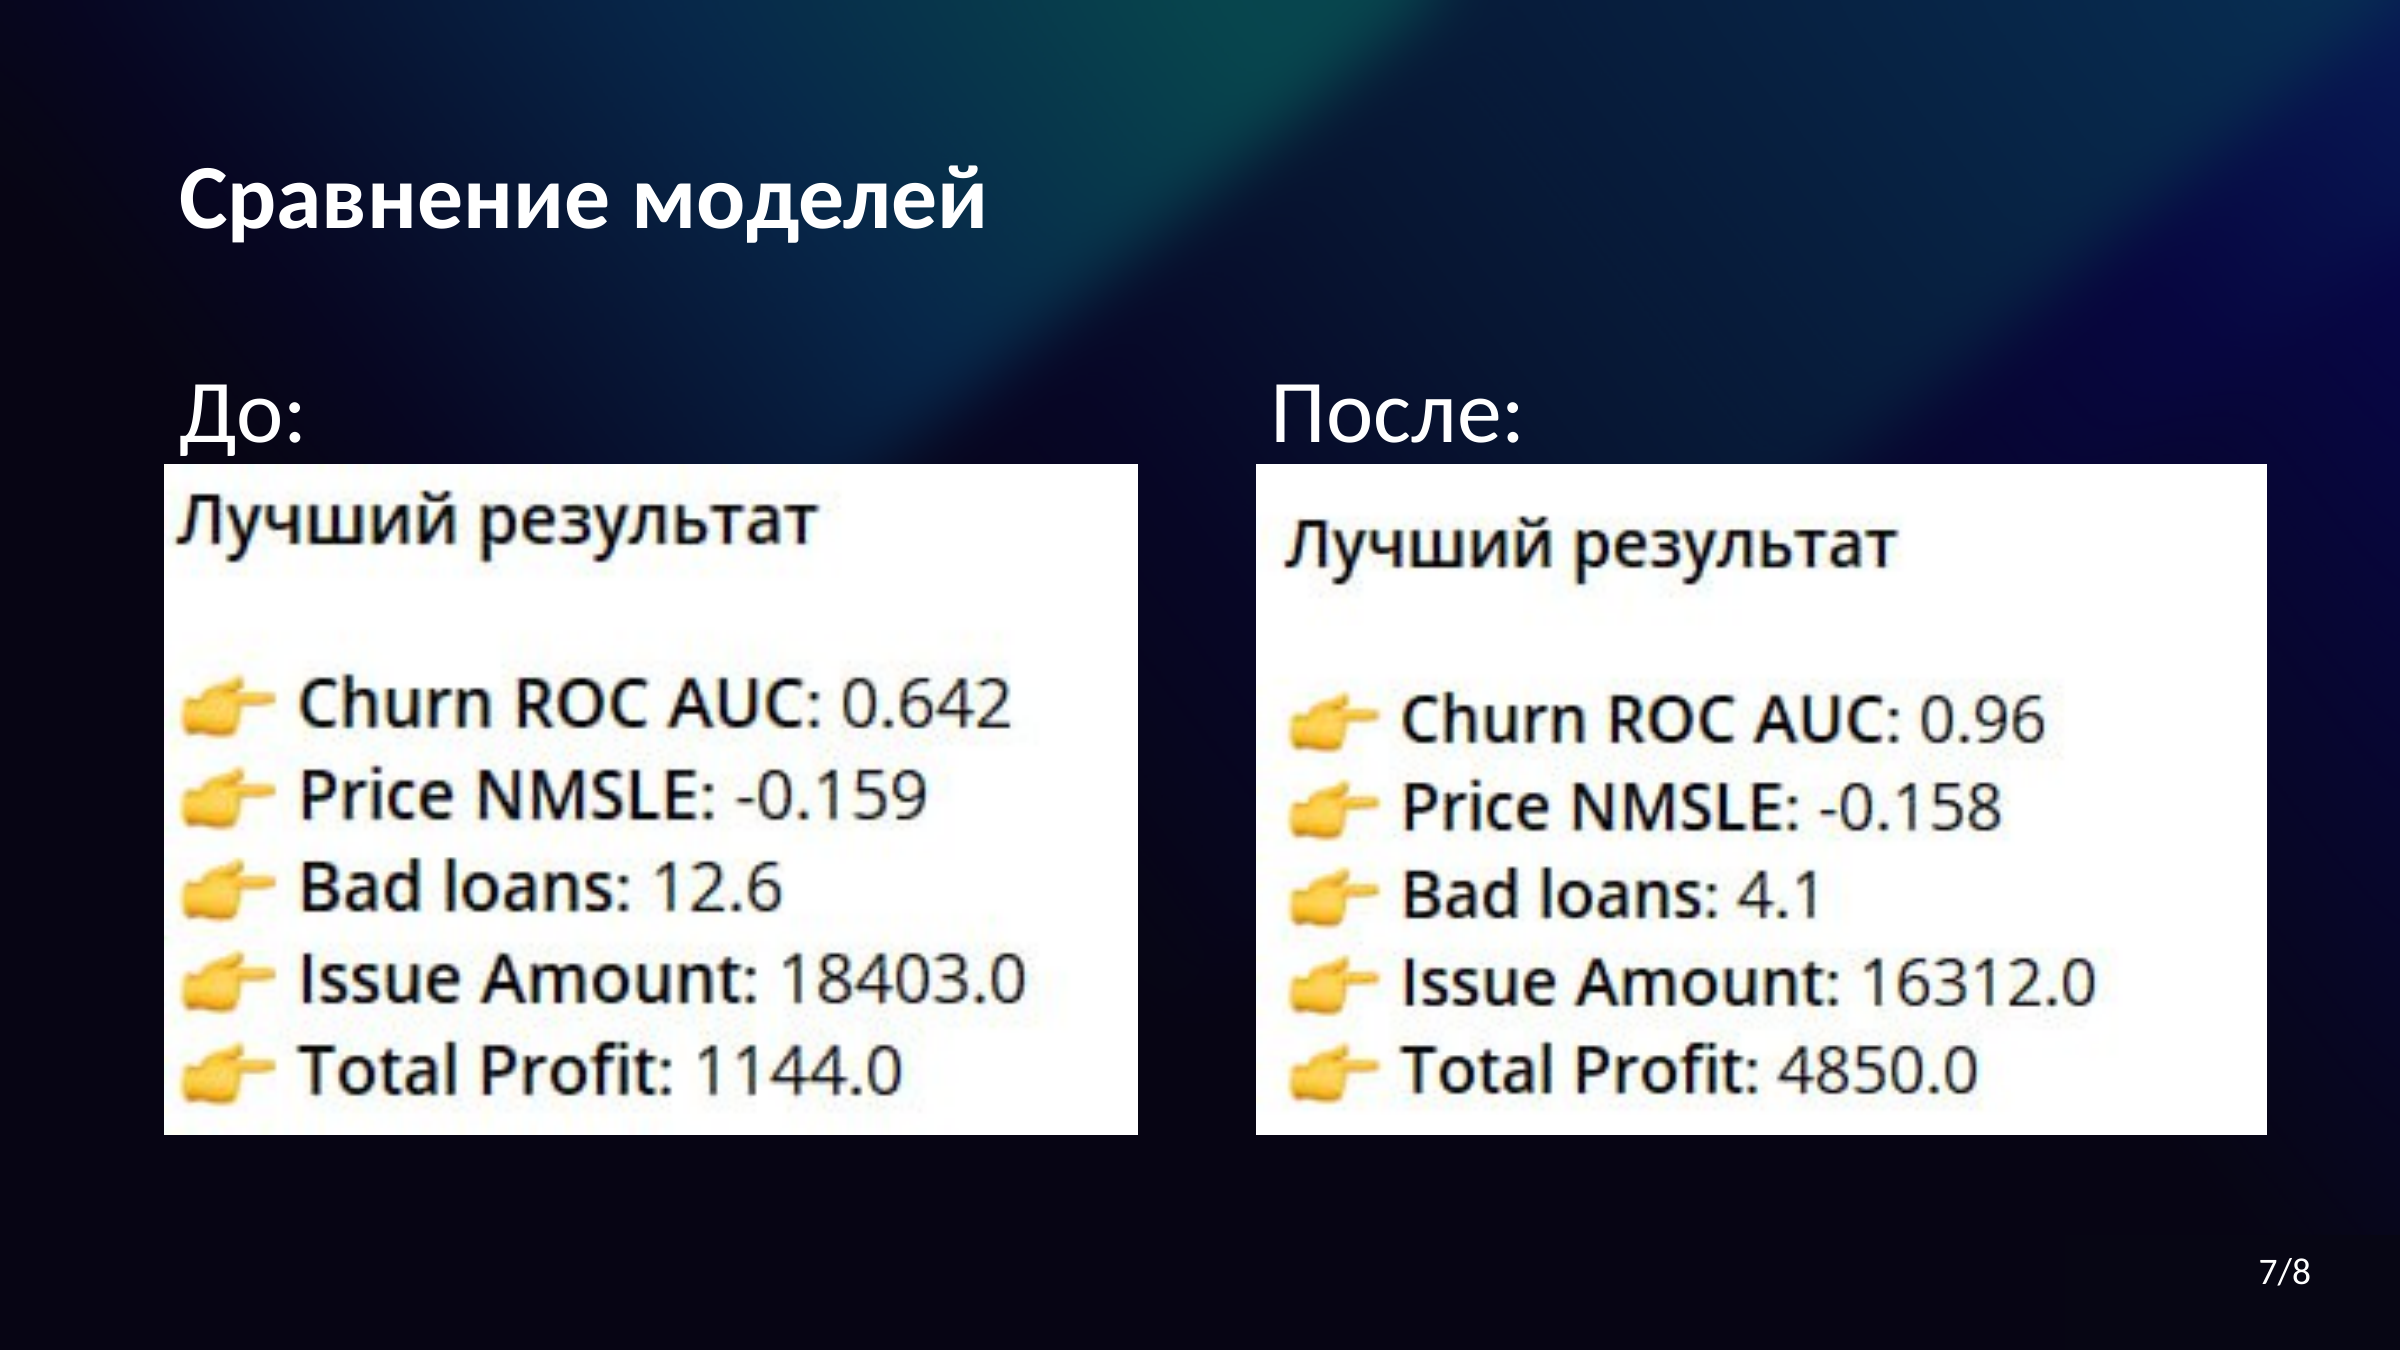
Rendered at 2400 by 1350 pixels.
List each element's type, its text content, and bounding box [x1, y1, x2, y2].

text_box [2064, 1234, 2400, 1350]
picture [1256, 465, 2267, 1136]
text_box Сравнение моделей [164, 126, 2098, 255]
picture [164, 465, 1138, 1136]
text_box После: [1256, 340, 2400, 469]
text_box До: [164, 340, 1256, 469]
text_box 7/8 [2243, 1240, 2331, 1300]
